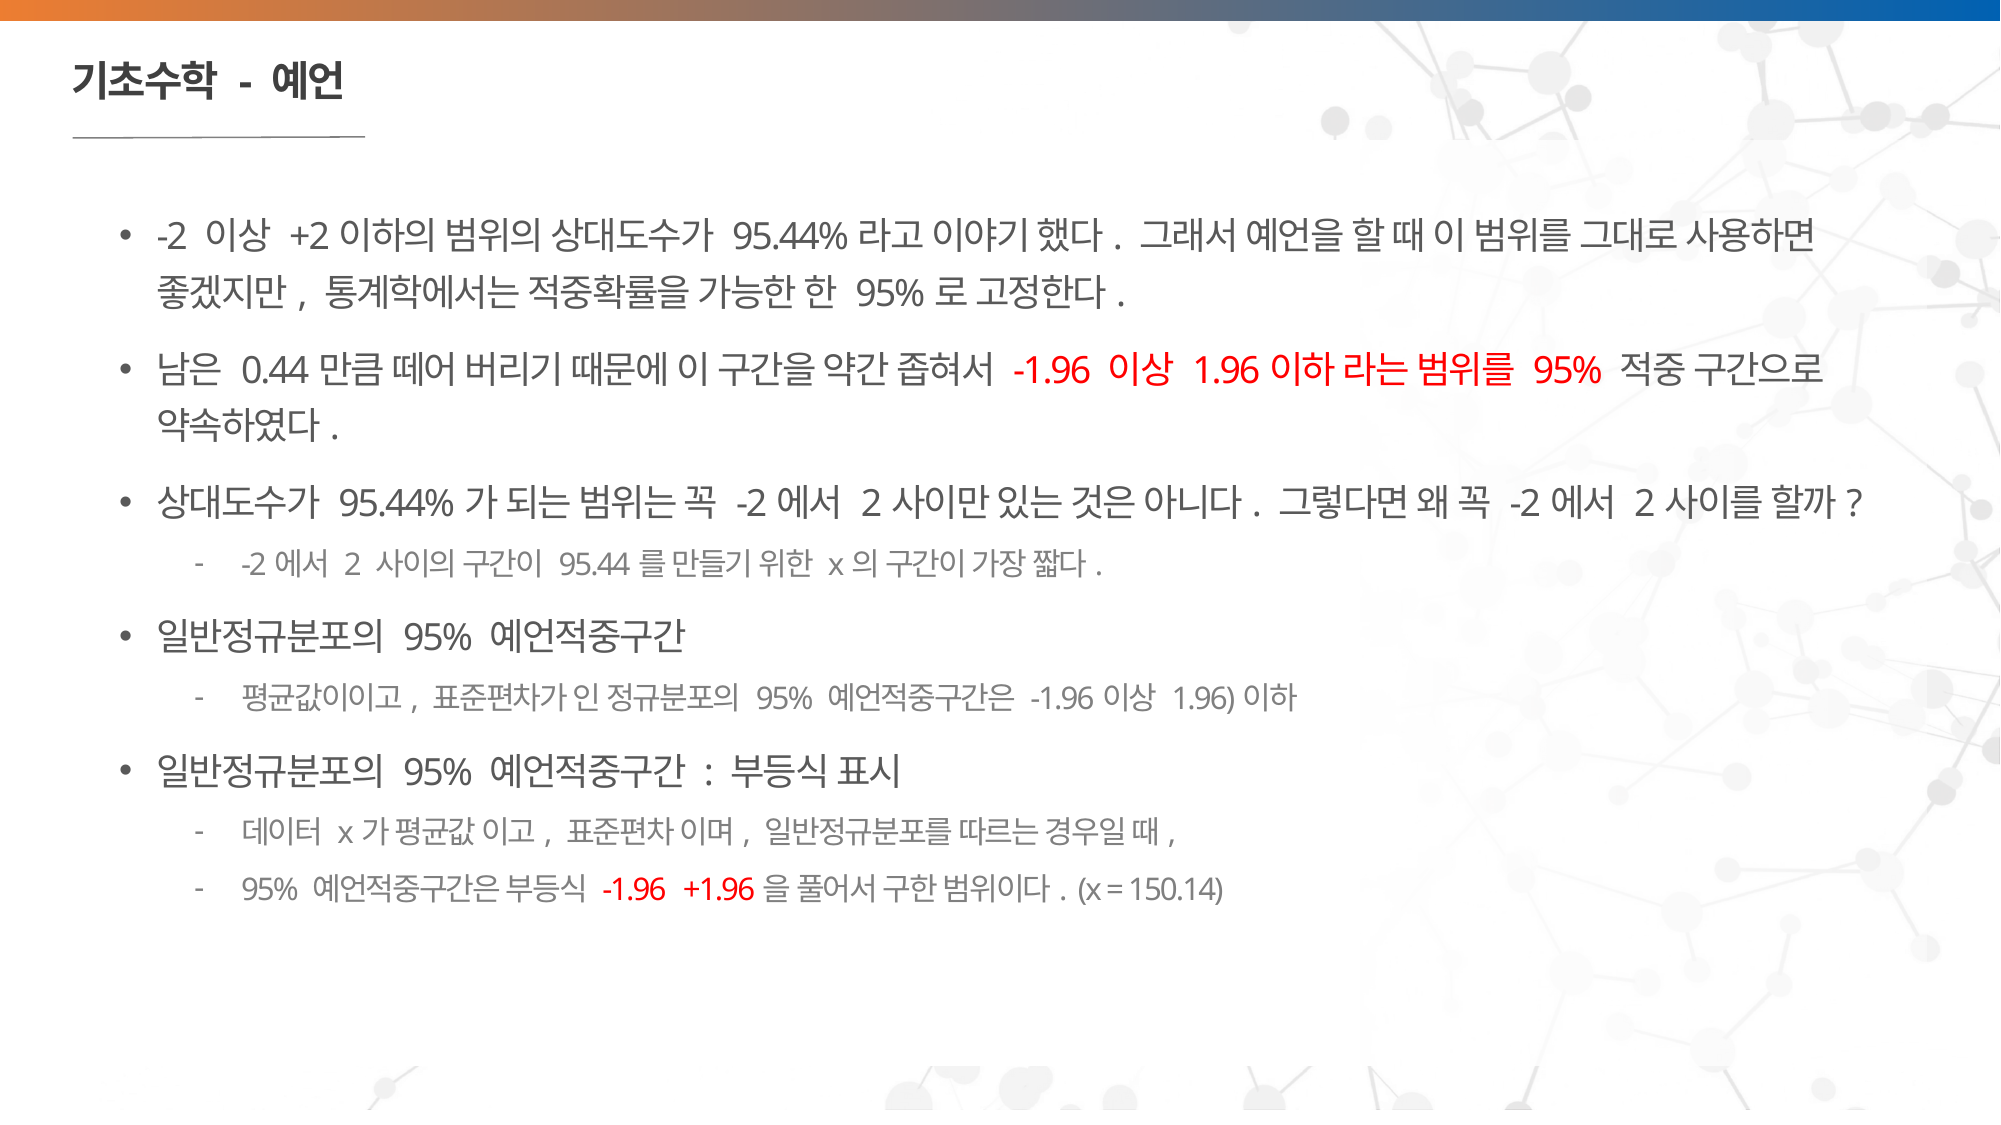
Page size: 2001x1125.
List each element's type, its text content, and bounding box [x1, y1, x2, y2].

title 기초수학 - 예언 [56, 49, 1162, 117]
